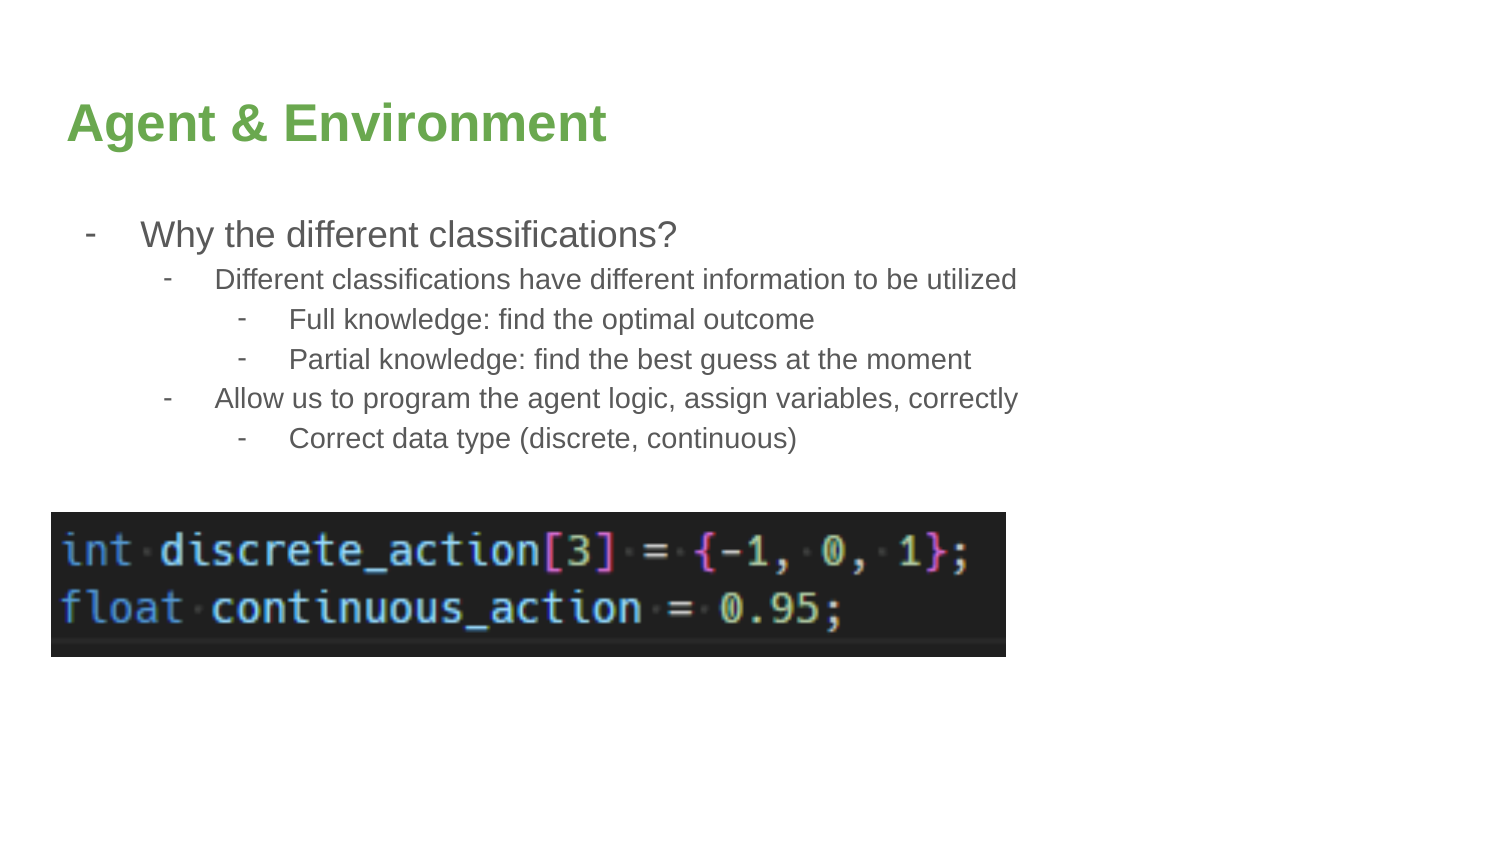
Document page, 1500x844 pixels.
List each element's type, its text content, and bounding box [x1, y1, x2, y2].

list Why the different classifications? Different classifications have different information to be utilized Full knowledge: find the optimal outcome Partial knowledge: find the best guess at the moment Allow us to program the agent logic, assign variables, correctly Correct data type (discrete, continuous) [51, 189, 1449, 472]
picture [50, 512, 1006, 658]
title Agent & Environment [51, 72, 1449, 167]
